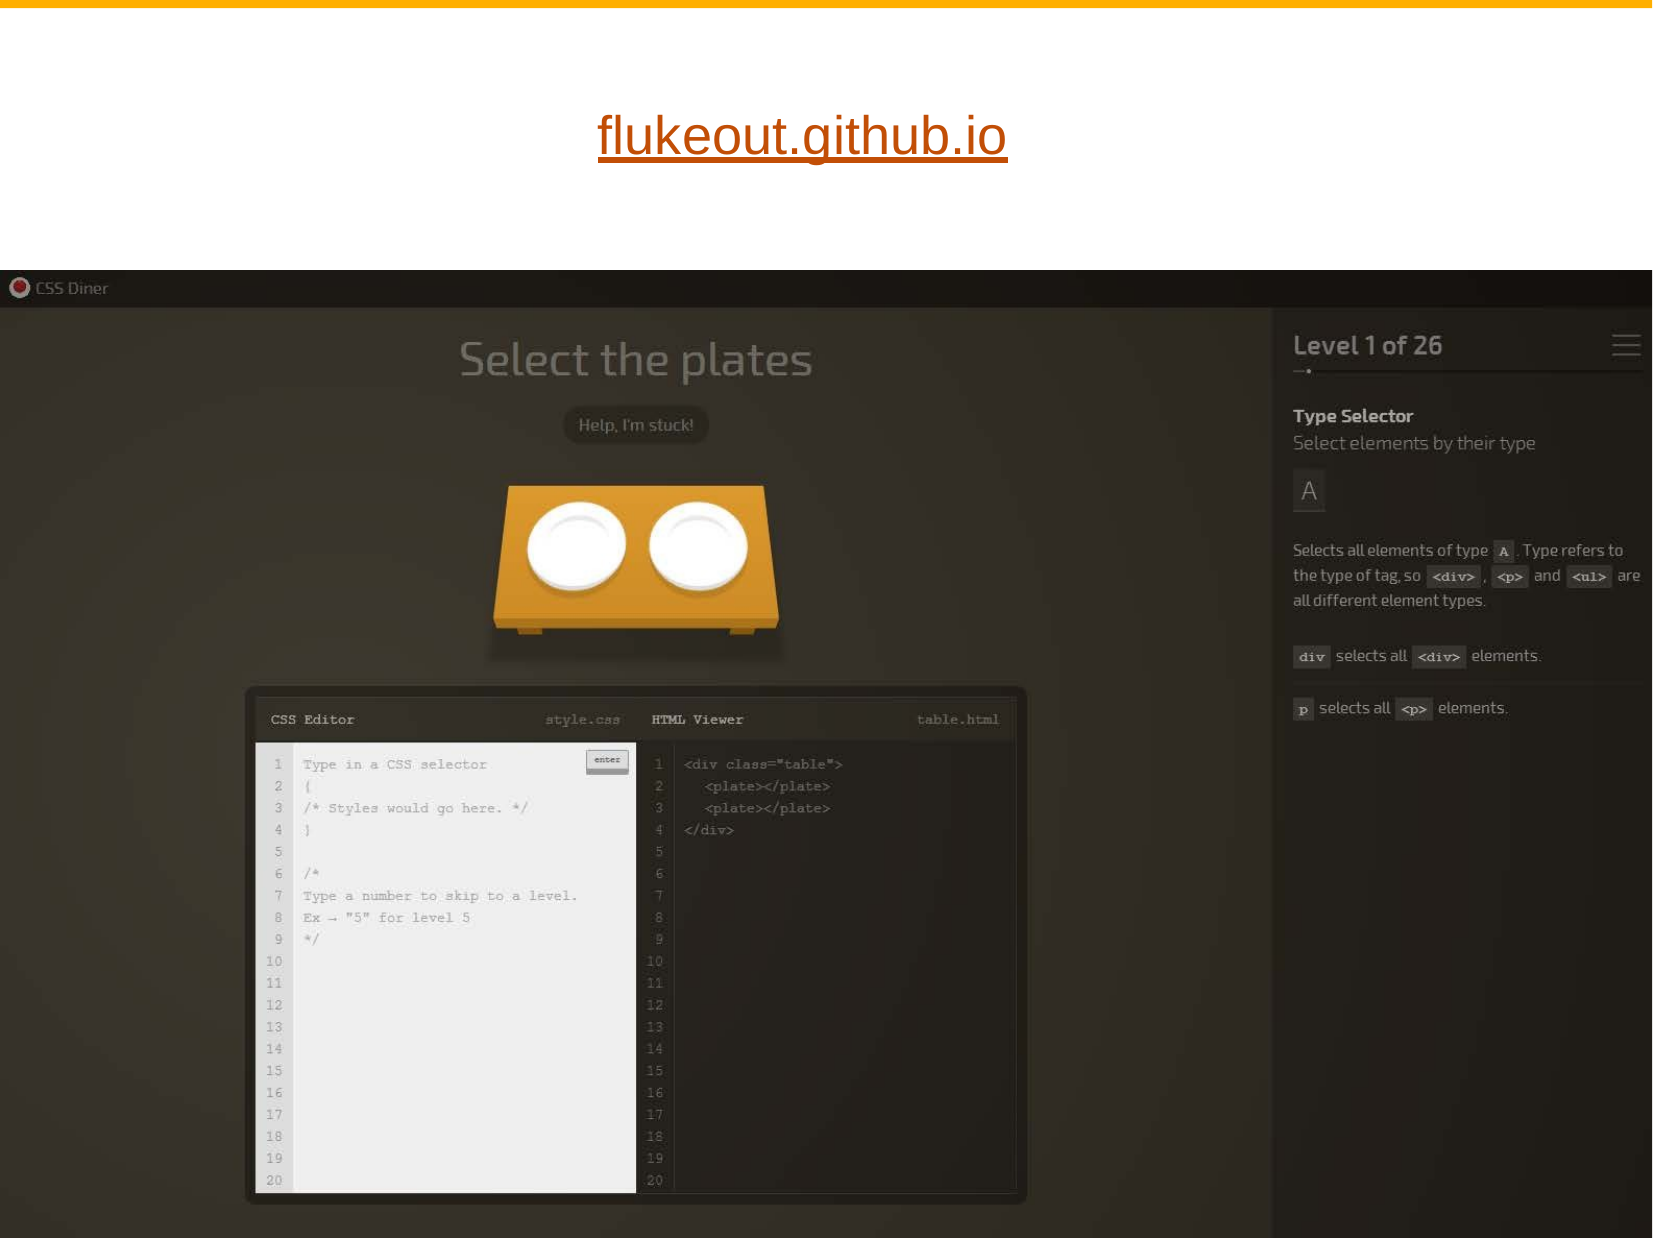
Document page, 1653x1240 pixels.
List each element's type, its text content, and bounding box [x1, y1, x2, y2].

text_box [0, 0, 1653, 9]
text_box [0, 270, 1653, 1238]
title flukeout.github.io [595, 97, 1010, 307]
